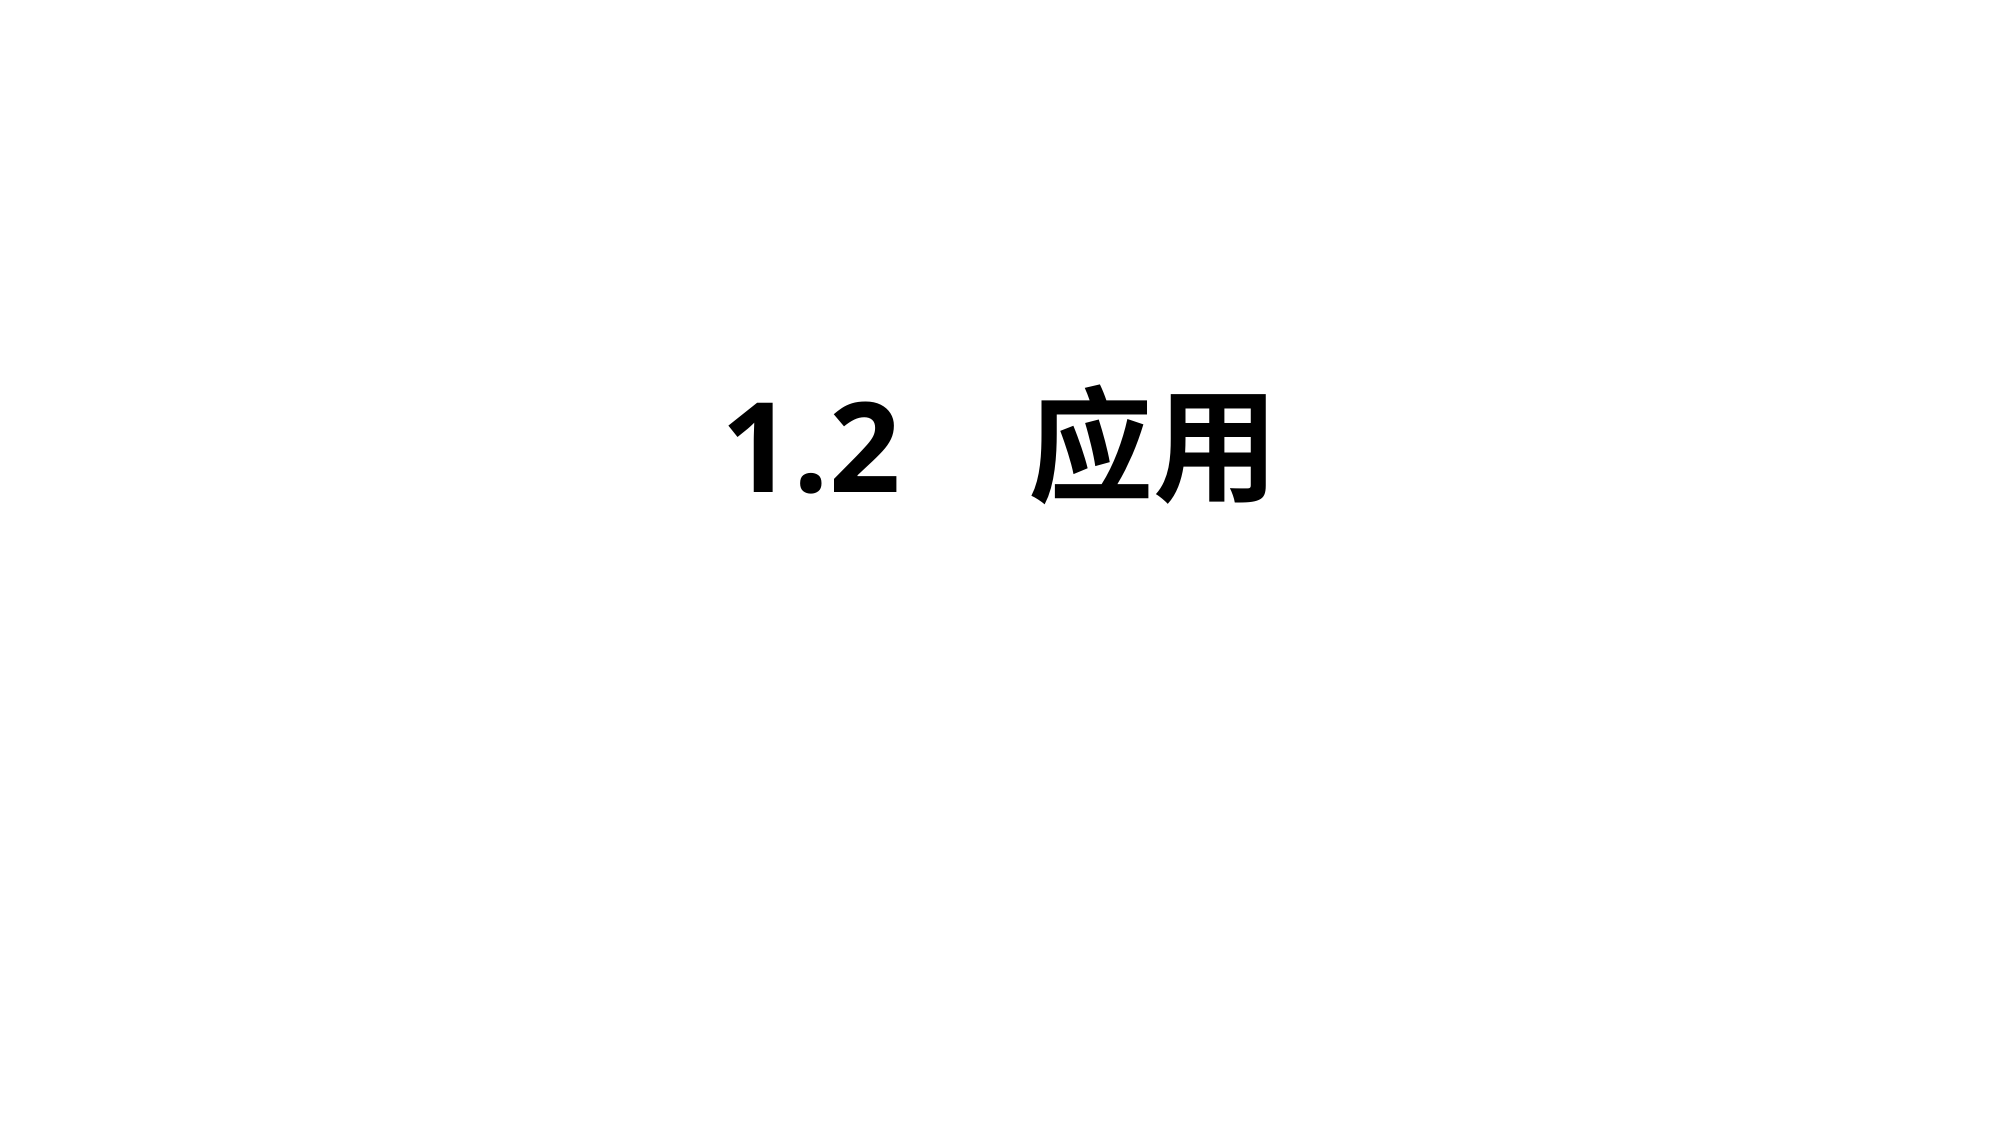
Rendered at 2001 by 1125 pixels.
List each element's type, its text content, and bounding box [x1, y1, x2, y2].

text_box 1.2 应用 [362, 321, 1638, 563]
